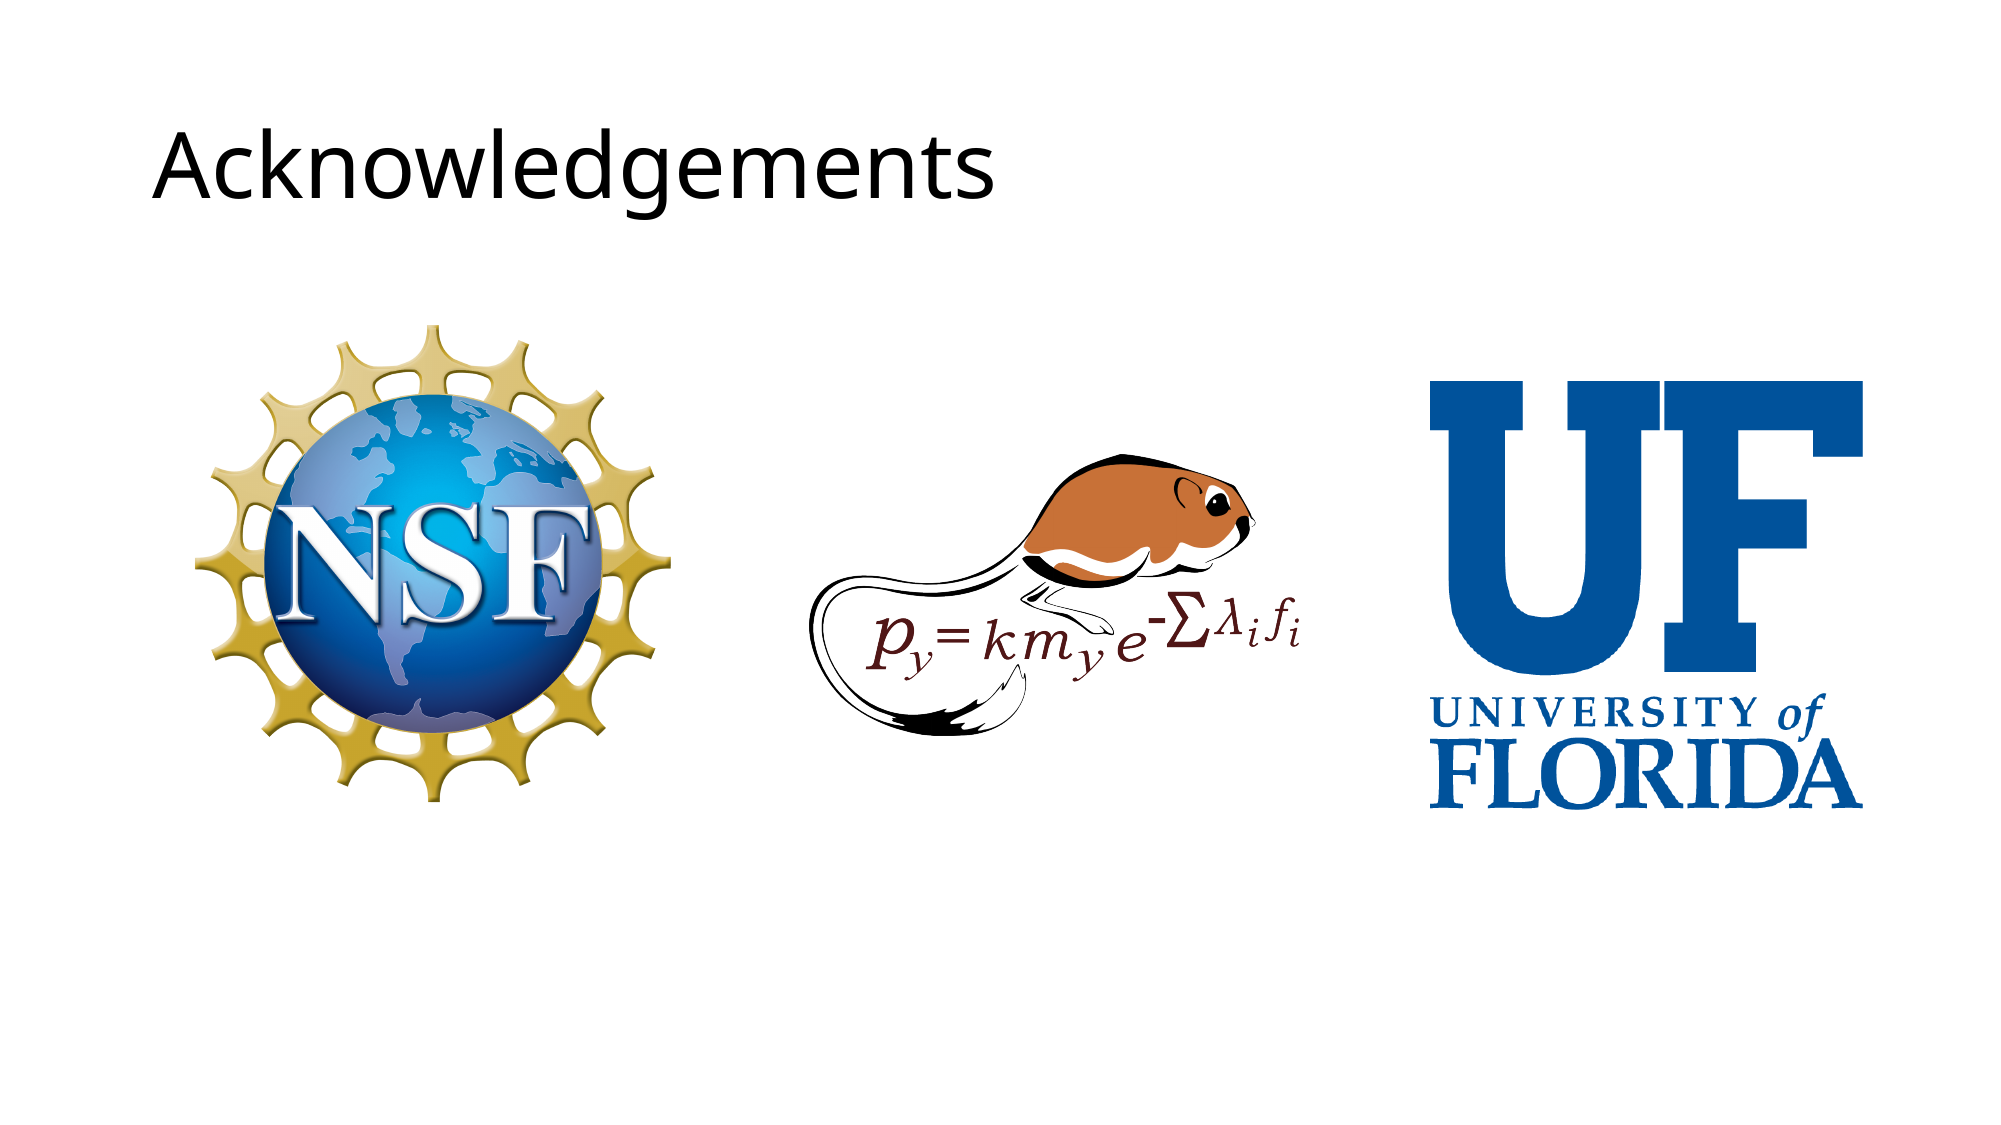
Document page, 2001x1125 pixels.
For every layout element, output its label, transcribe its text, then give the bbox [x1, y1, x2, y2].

picture [1430, 381, 1863, 810]
picture [809, 454, 1299, 736]
title Acknowledgements [137, 59, 1863, 278]
picture [186, 315, 678, 810]
